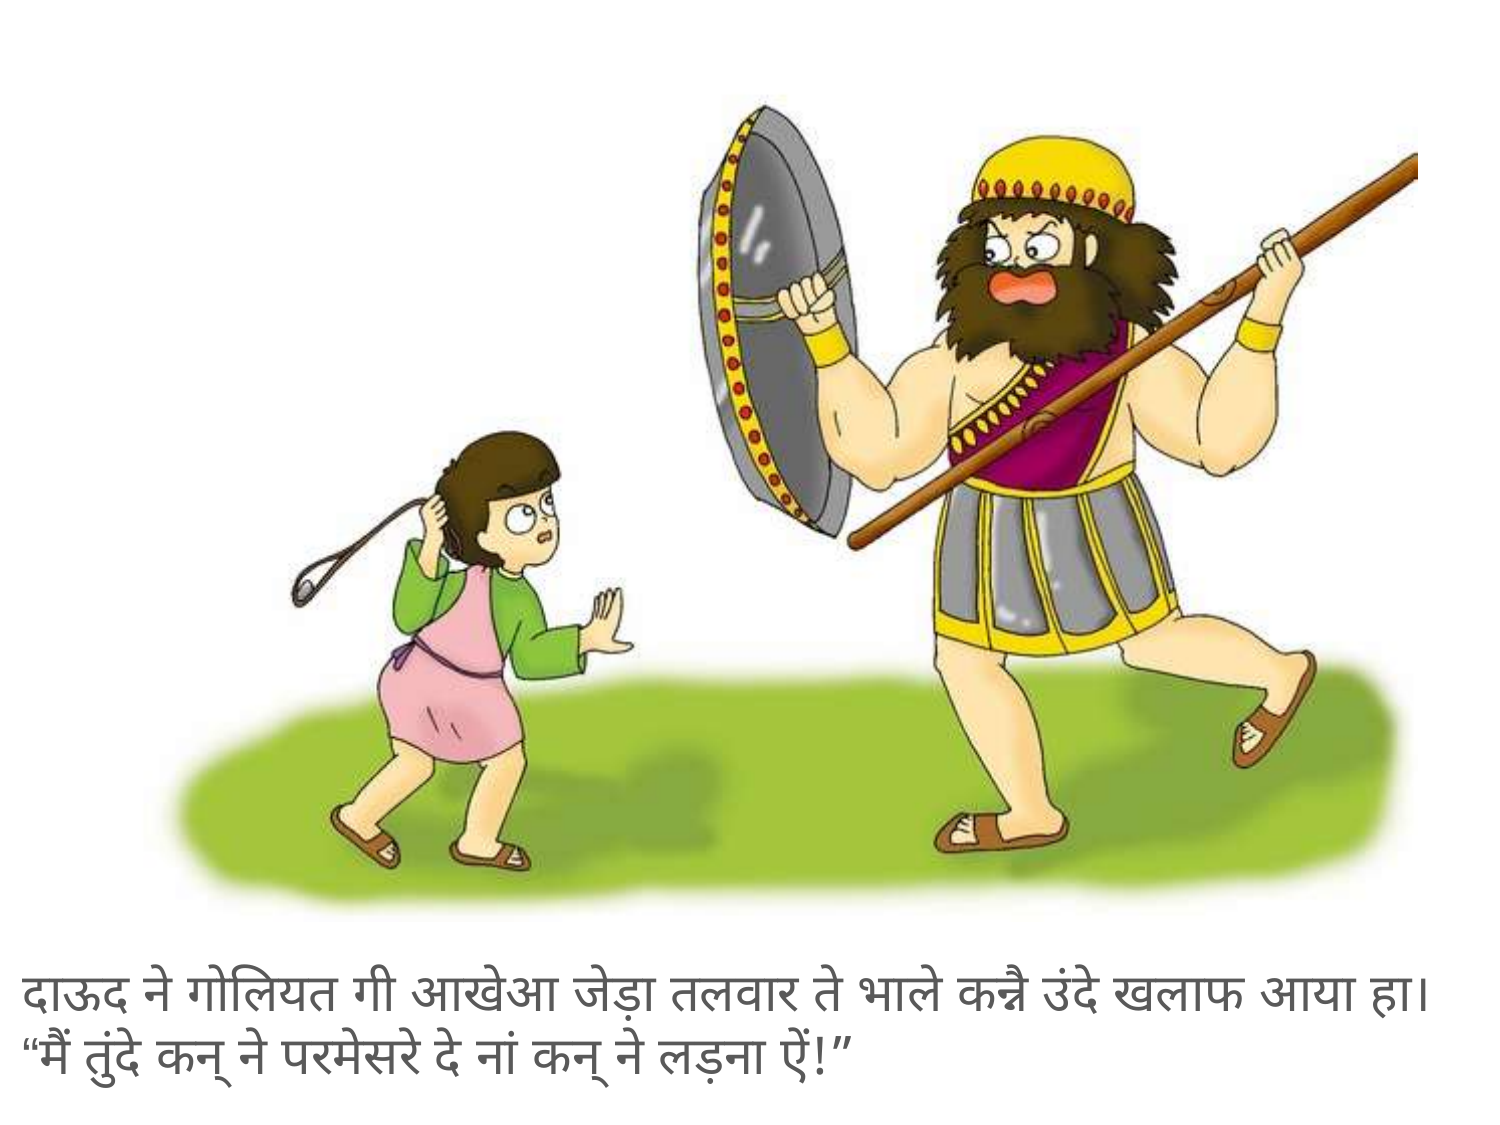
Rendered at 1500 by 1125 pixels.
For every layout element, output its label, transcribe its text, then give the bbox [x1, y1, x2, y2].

picture [111, 30, 1418, 922]
text_box दाऊद ने गोलियत गी आखेआ जेड़ा तलवार ते भाले कन्नै उंदे खलाफ आया हा। “मैं तुंदे कन् ने परमेसरे दे नां कन् ने लड़ना ऐं!” [7, 952, 1493, 1092]
